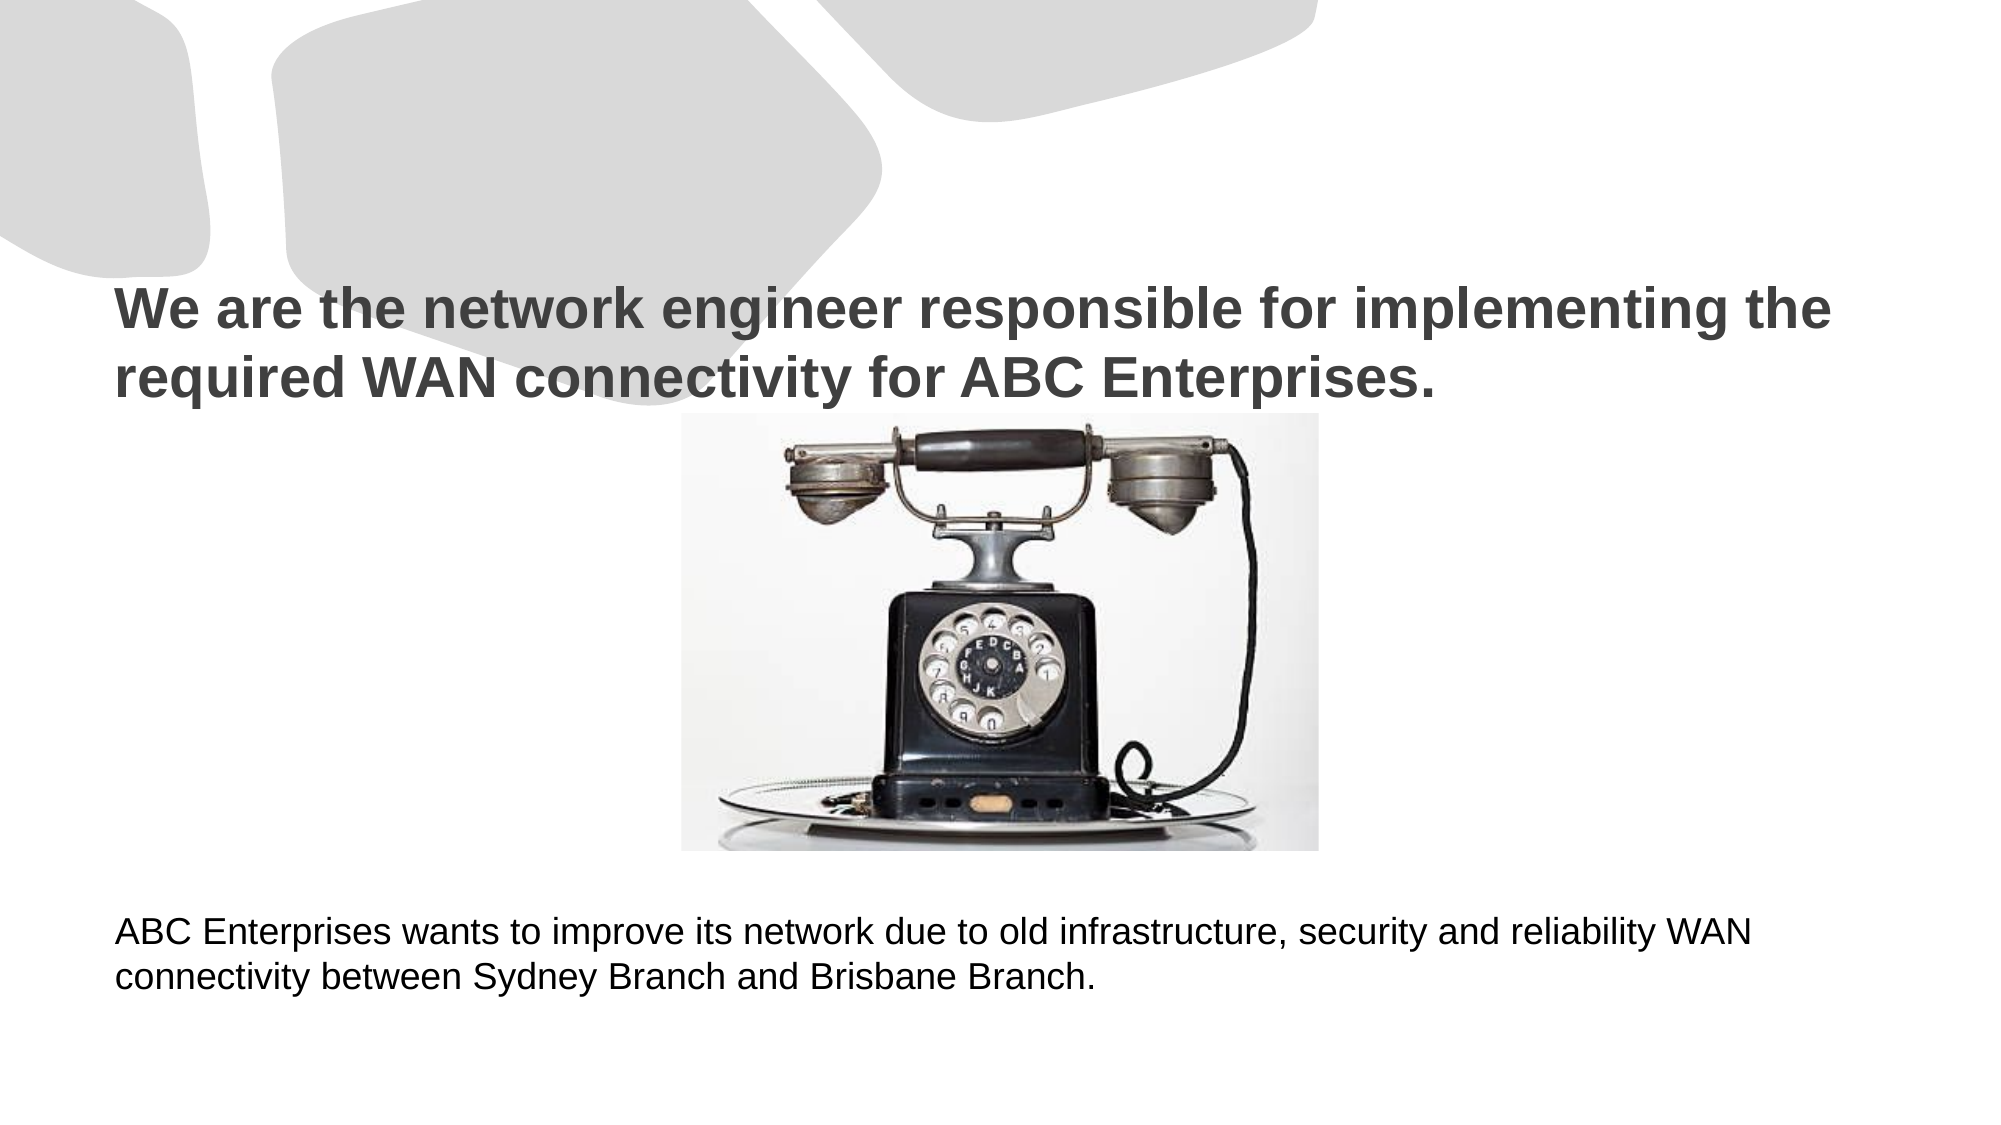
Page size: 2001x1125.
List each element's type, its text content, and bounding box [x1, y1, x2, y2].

list We are the network engineer responsible for implementing the required WAN connectivity for ABC Enterprises. [99, 262, 1900, 463]
text_box ABC Enterprises wants to improve its network due to old infrastructure, security and reliability WAN connectivity between Sydney Branch and Brisbane Branch. [99, 899, 1909, 1005]
picture [680, 413, 1319, 851]
